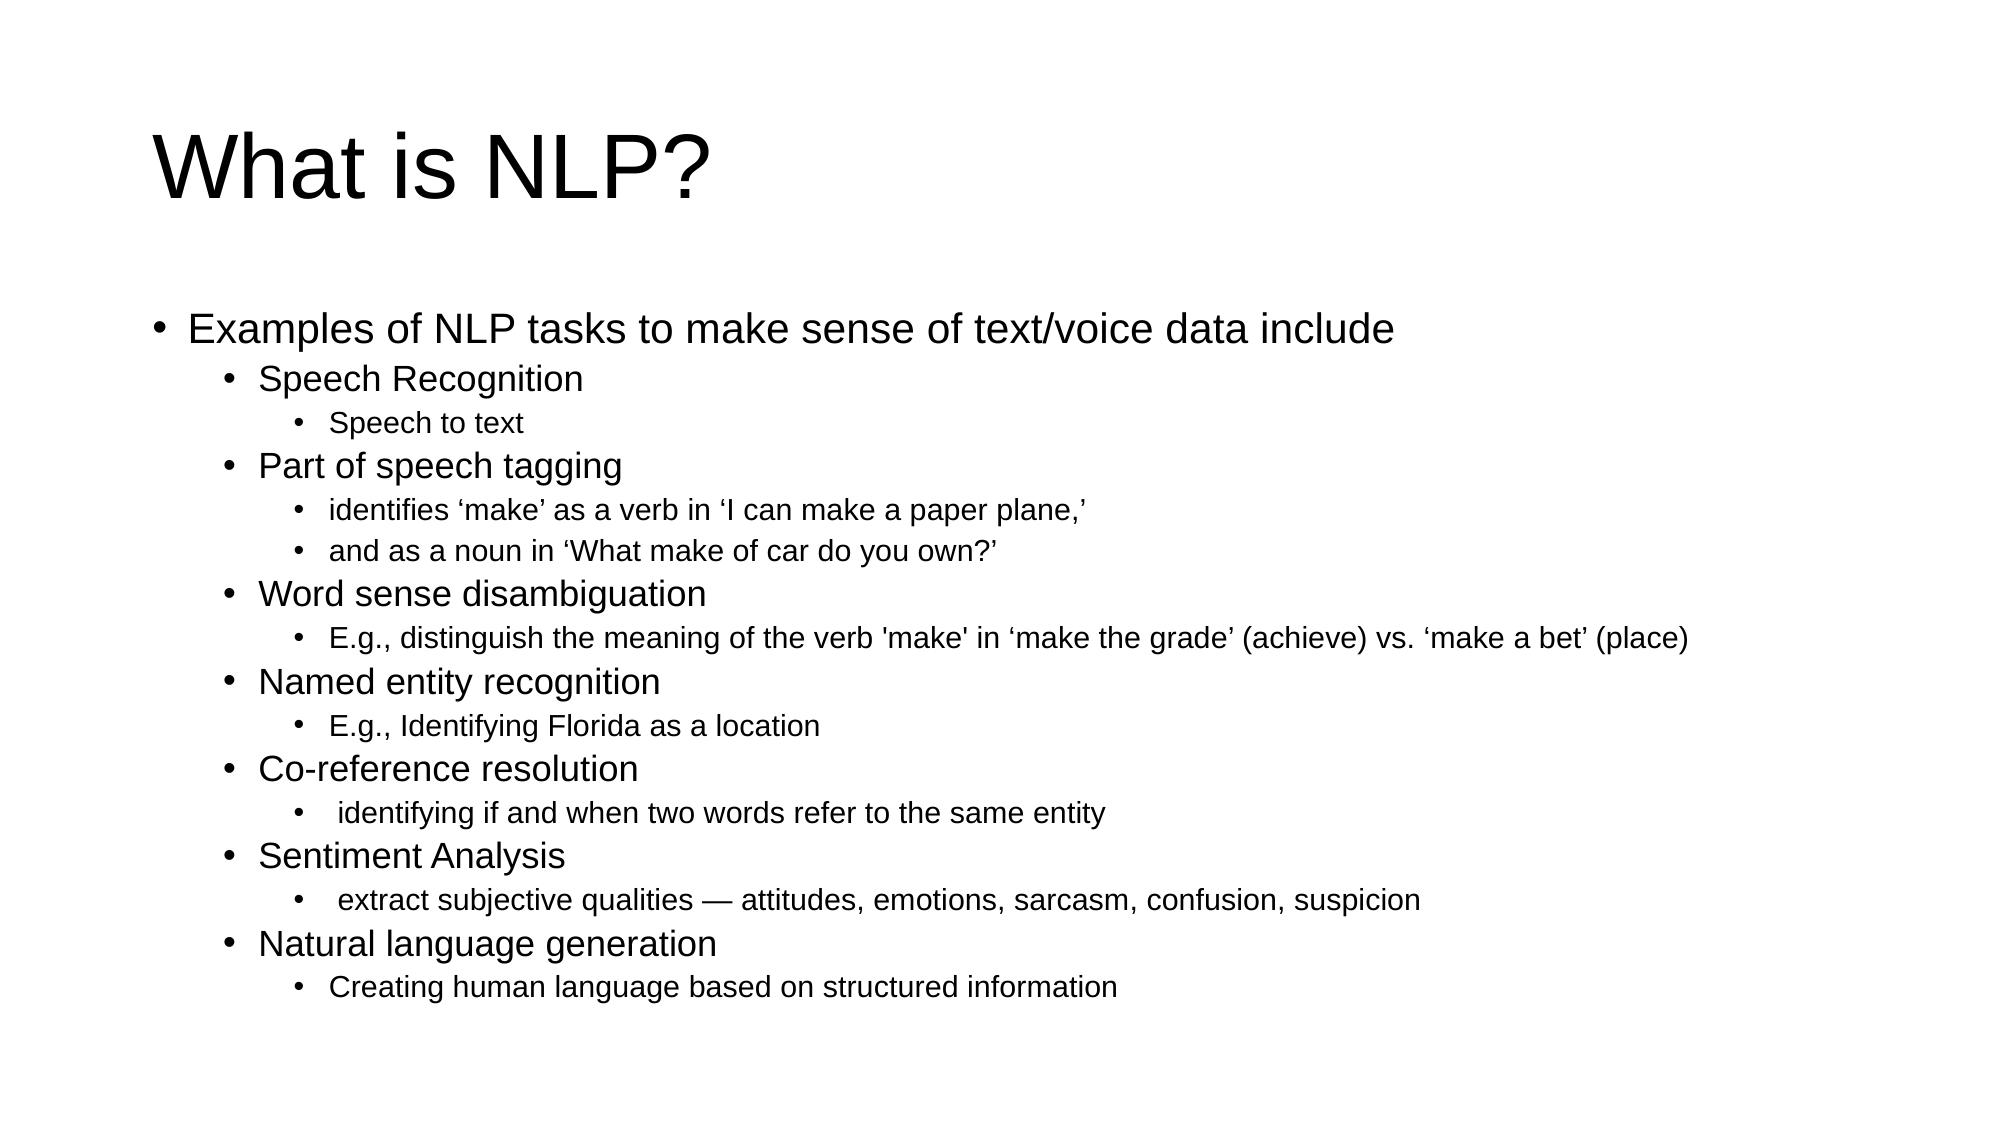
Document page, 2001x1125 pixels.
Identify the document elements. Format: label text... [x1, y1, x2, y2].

list Examples of NLP tasks to make sense of text/voice data include Speech Recognition Speech to text Part of speech tagging identifies ‘make’ as a verb in ‘I can make a paper plane,’ and as a noun in ‘What make of car do you own?’ Word sense disambiguation E.g., distinguish the meaning of the verb 'make' in ‘make the grade’ (achieve) vs. ‘make a bet’ (place) Named entity recognition E.g., Identifying Florida as a location Co-reference resolution identifying if and when two words refer to the same entity Sentiment Analysis extract subjective qualities — attitudes, emotions, sarcasm, confusion, suspicion Natural language generation Creating human language based on structured information [137, 299, 1863, 1014]
title What is NLP? [137, 59, 1863, 278]
